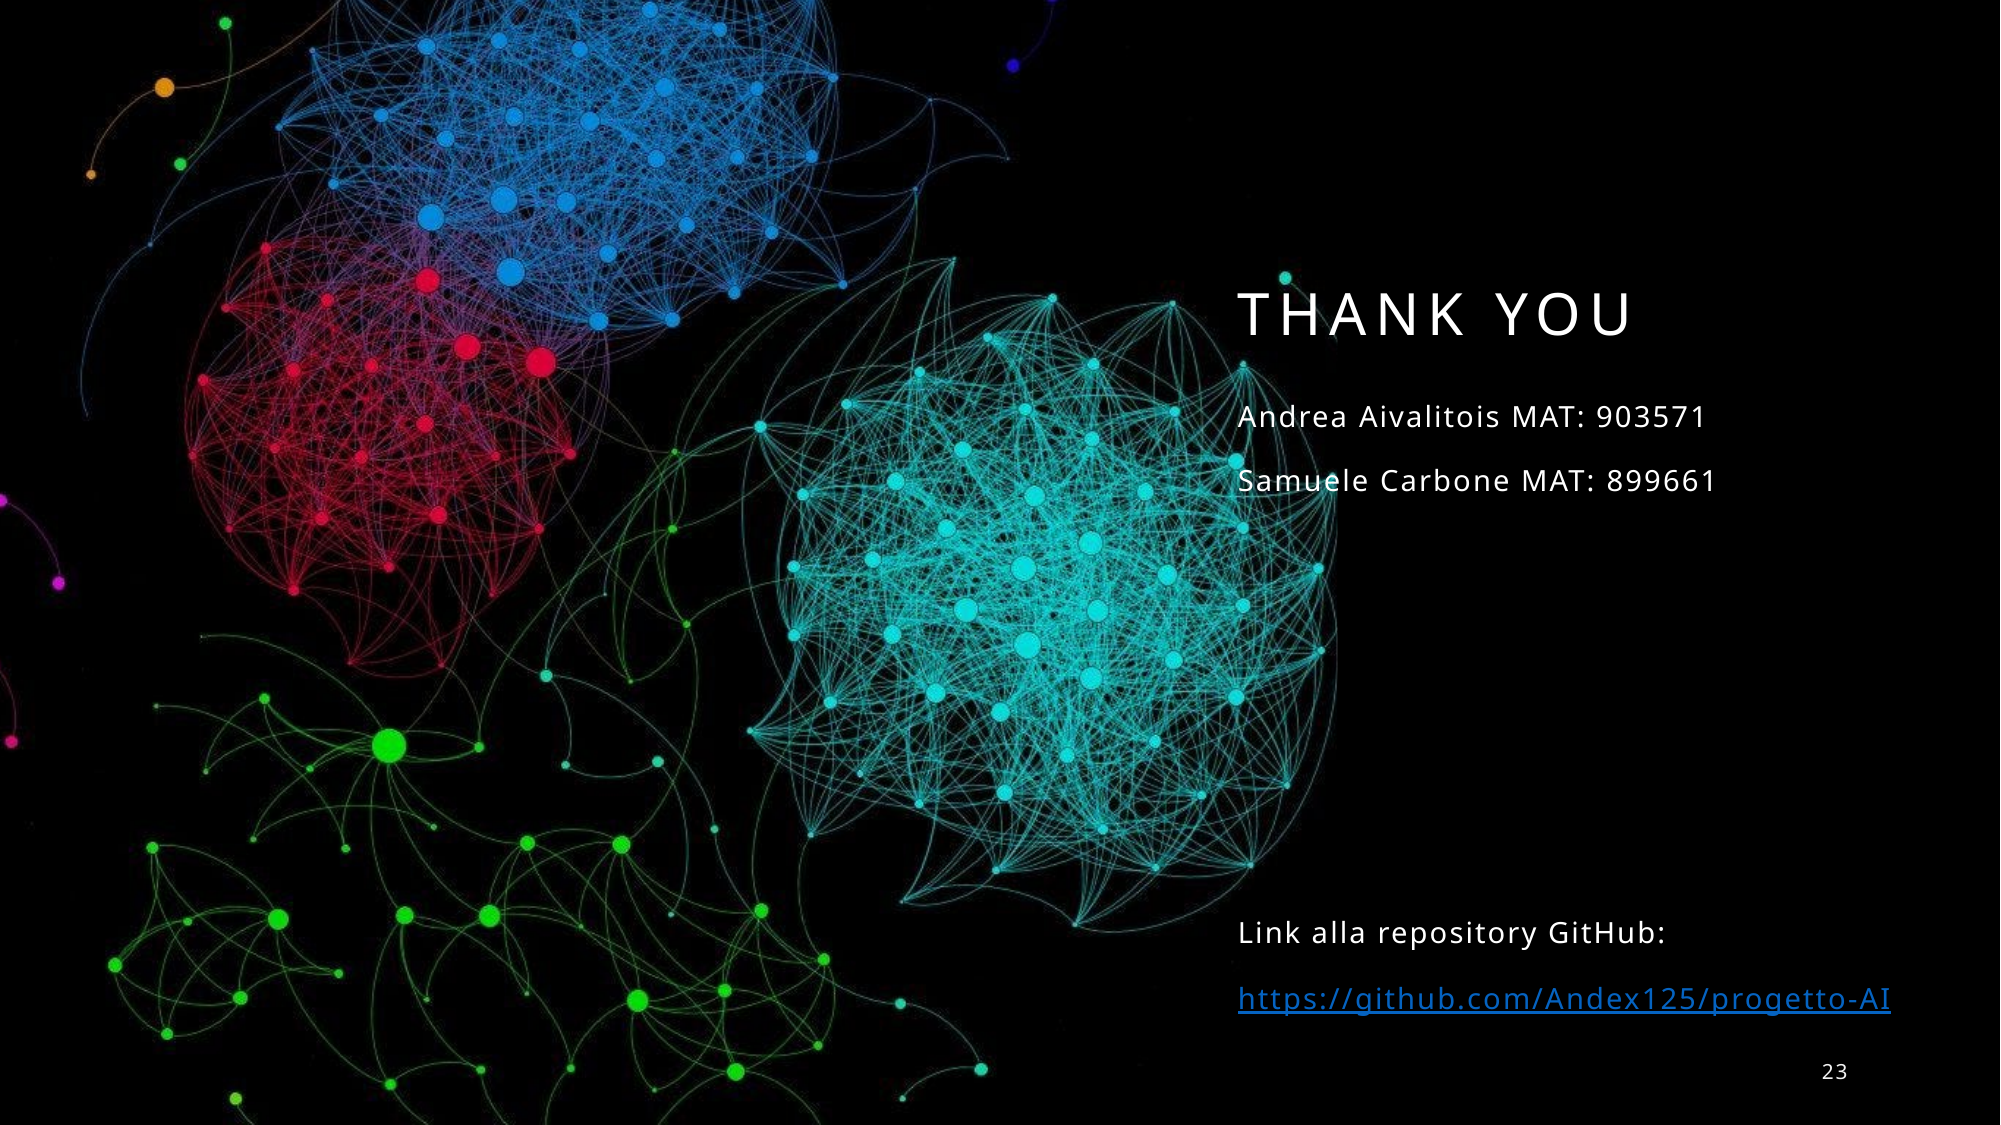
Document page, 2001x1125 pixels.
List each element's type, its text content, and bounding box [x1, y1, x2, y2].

picture [0, 0, 1338, 1125]
slide_number 23 [1412, 1042, 1863, 1103]
title Thank you [1338, 283, 1900, 381]
list Andrea Aivalitois MAT: 903571 Samuele Carbone MAT: 899661 Link alla repository GitHub: https://github.com/Andex125/progetto-AI [1338, 381, 1937, 745]
